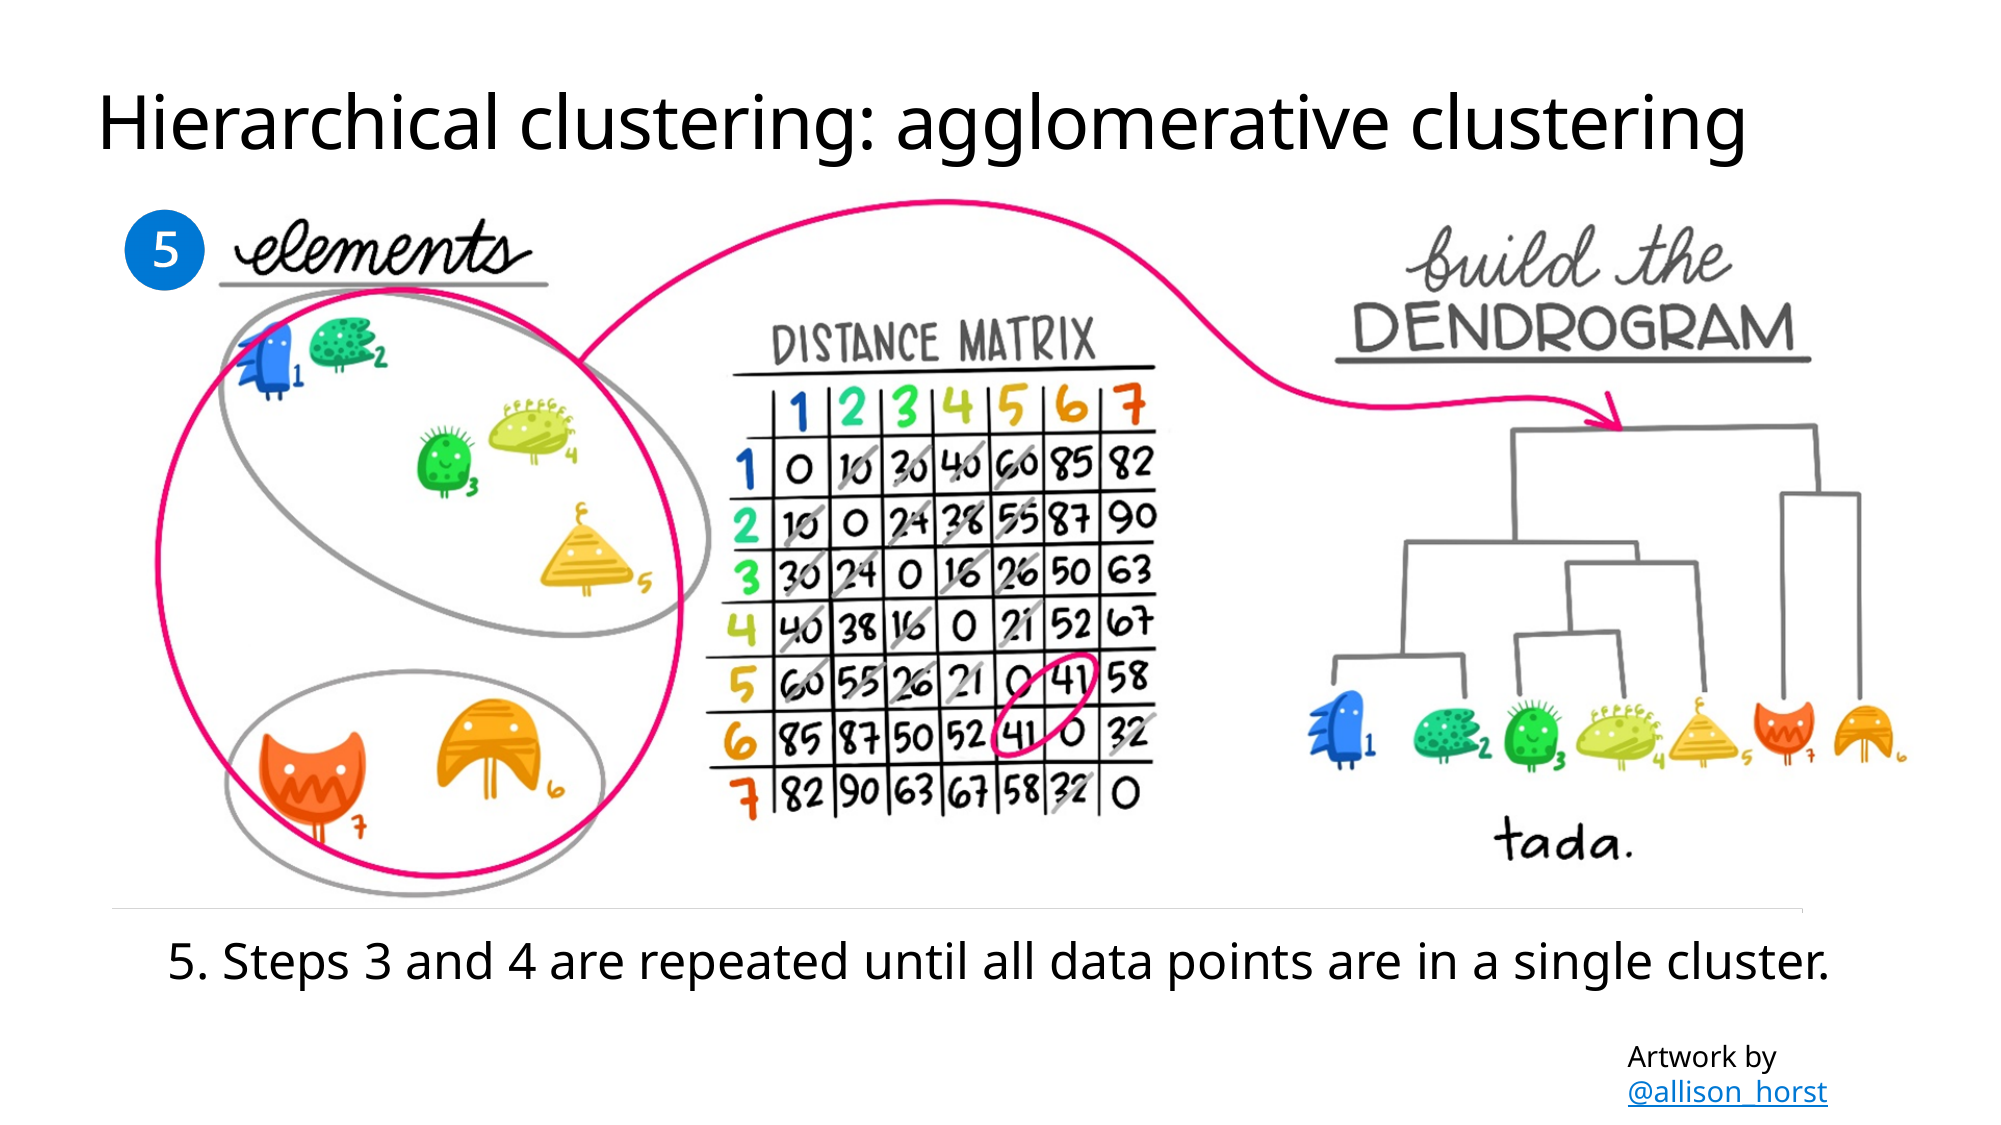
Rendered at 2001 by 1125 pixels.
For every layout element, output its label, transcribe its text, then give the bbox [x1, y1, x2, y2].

text_box Artwork by @allison_horst [1627, 1038, 1970, 1114]
text_box 5. Steps 3 and 4 are repeated until all data points are in a single cluster. [0, 921, 2000, 997]
picture [112, 170, 1914, 913]
title Hierarchical clustering: agglomerative clustering [96, 75, 1904, 166]
